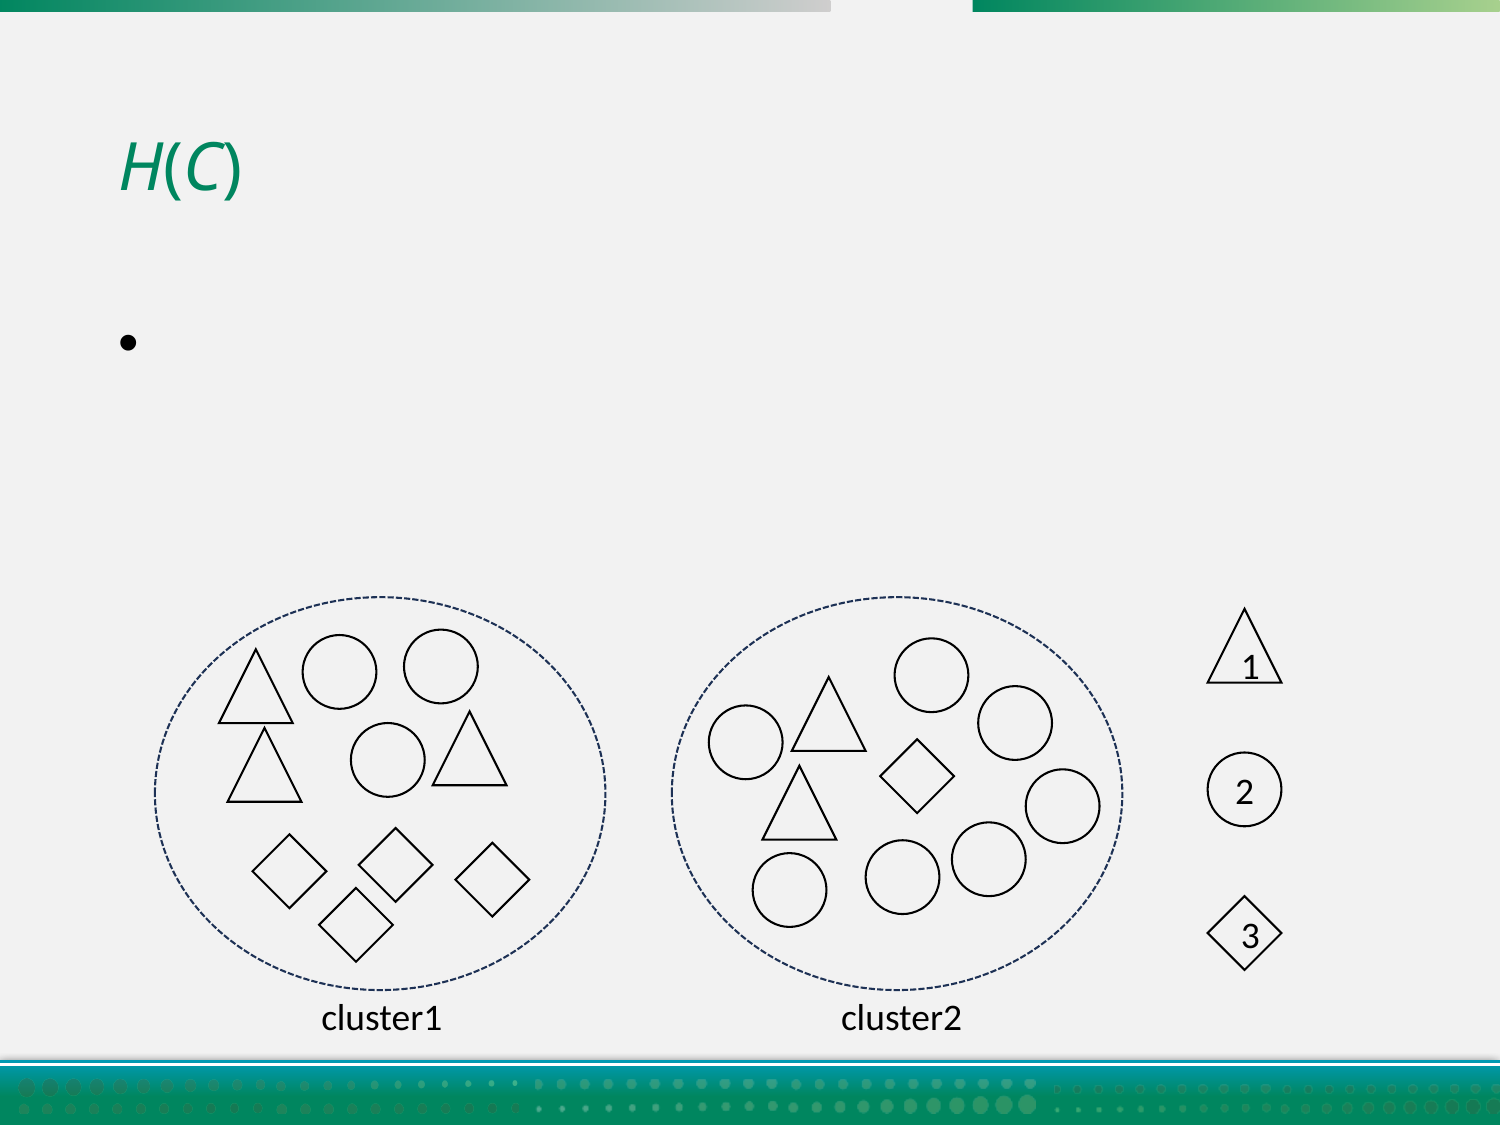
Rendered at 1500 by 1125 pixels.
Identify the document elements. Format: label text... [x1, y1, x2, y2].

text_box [305, 985, 979, 1046]
title H(C) [103, 59, 1397, 278]
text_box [1207, 608, 1282, 971]
text_box [153, 596, 607, 985]
text_box [670, 596, 1124, 985]
